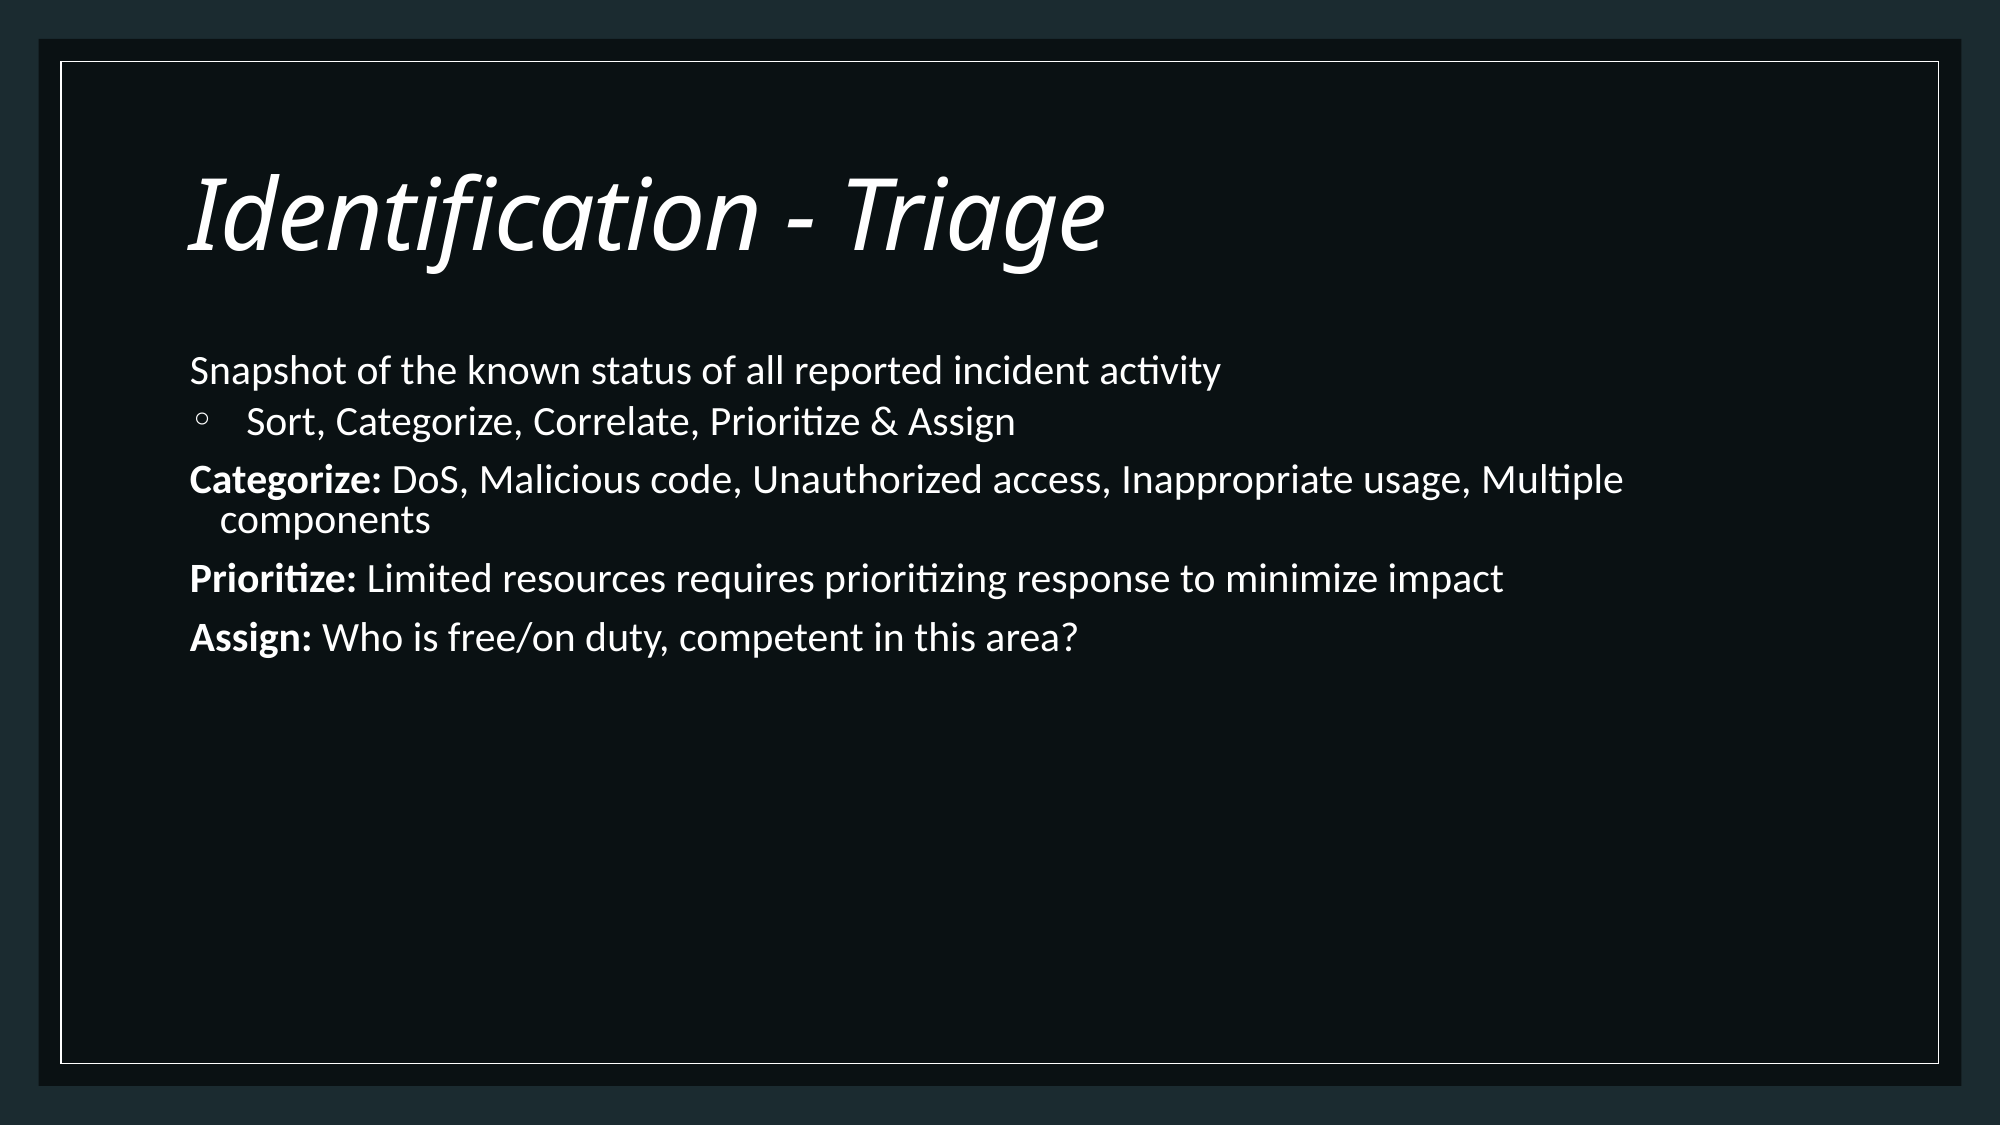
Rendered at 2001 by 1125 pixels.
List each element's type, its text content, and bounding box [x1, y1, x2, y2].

title Identification - Triage [174, 105, 1825, 331]
list Snapshot of the known status of all reported incident activity Sort, Categorize, Correlate, Prioritize & Assign Categorize: DoS, Malicious code, Unauthorized access, Inappropriate usage, Multiple components Prioritize: Limited resources requires prioritizing response to minimize impact Assign: Who is free/on duty, competent in this area? [174, 345, 1825, 977]
